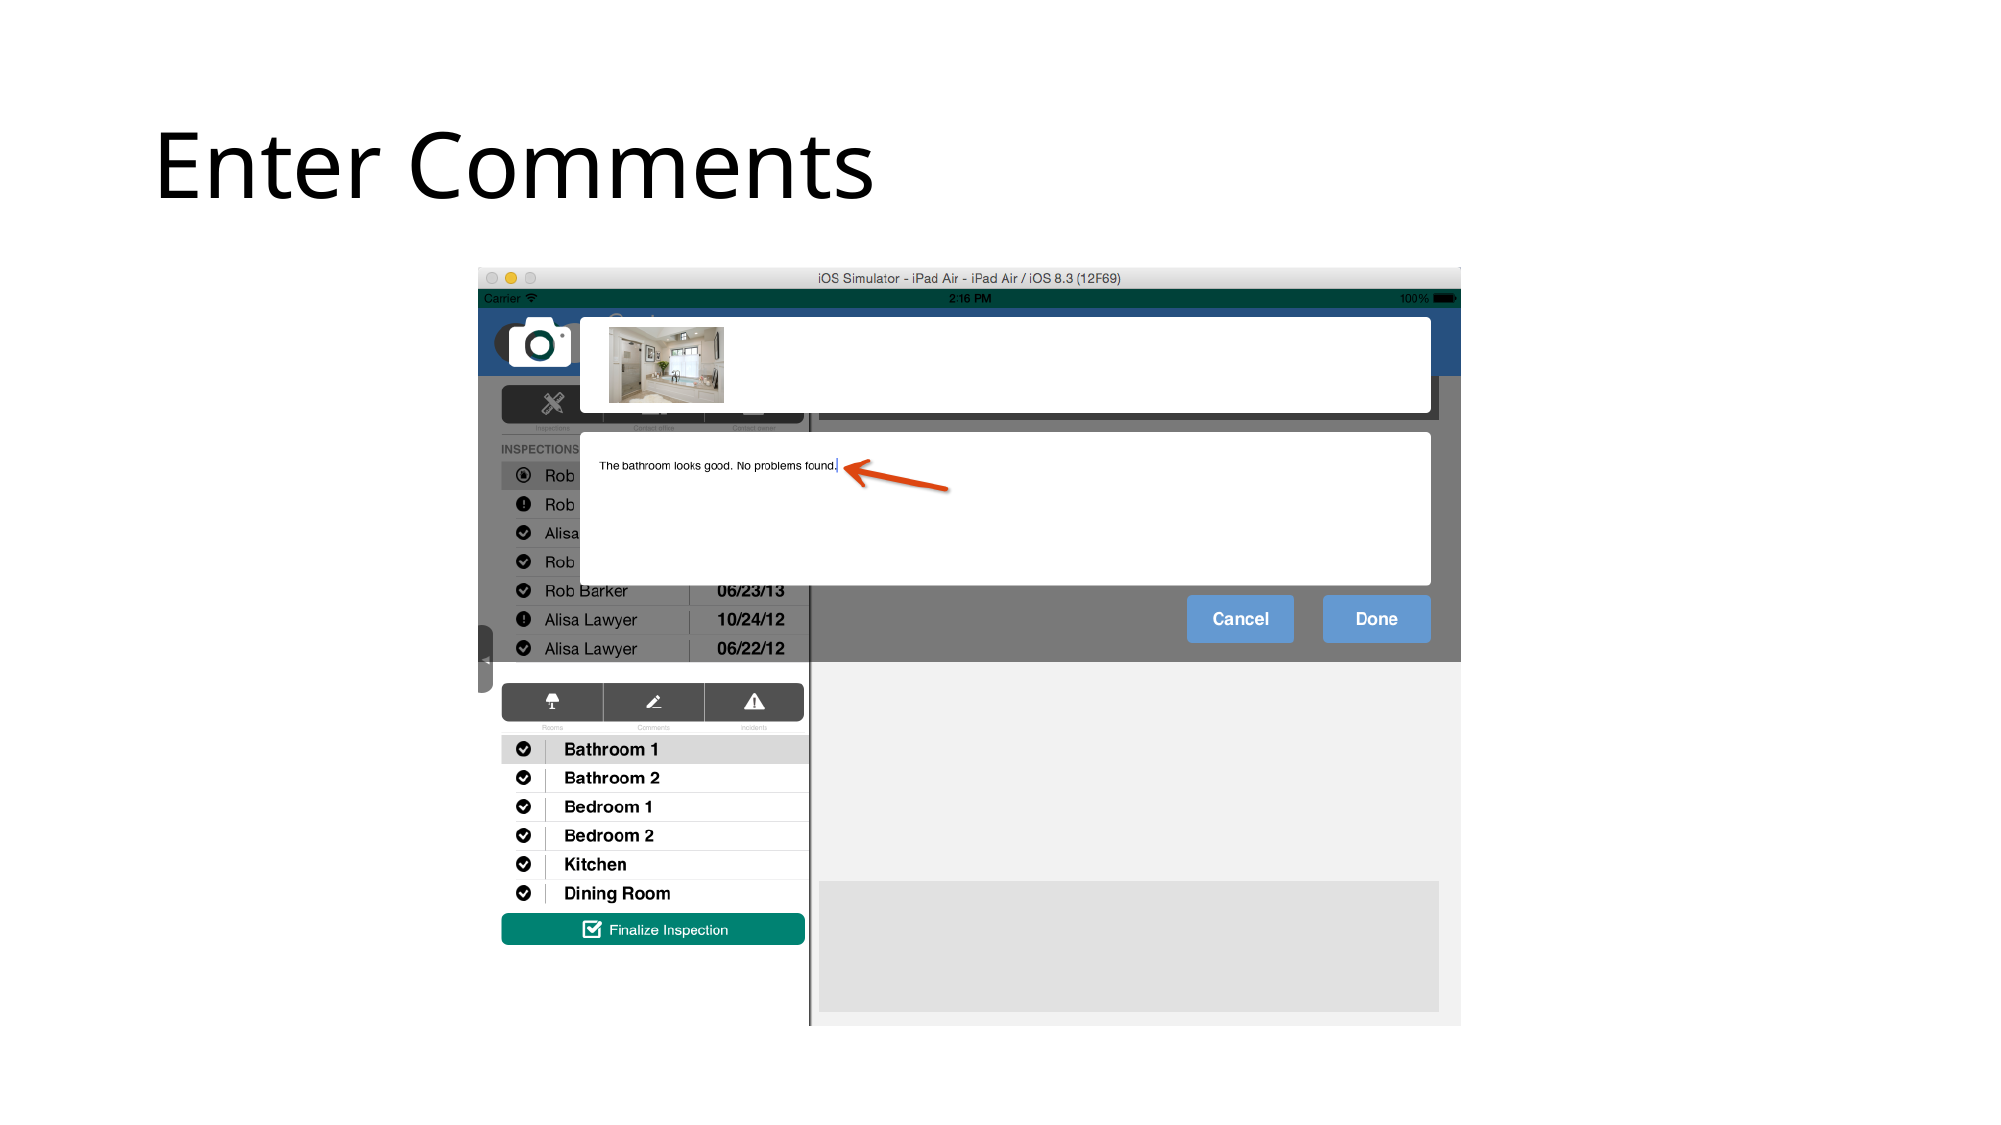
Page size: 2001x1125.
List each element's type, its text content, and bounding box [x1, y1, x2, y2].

picture [478, 267, 1461, 1026]
title Enter Comments [137, 59, 1863, 278]
